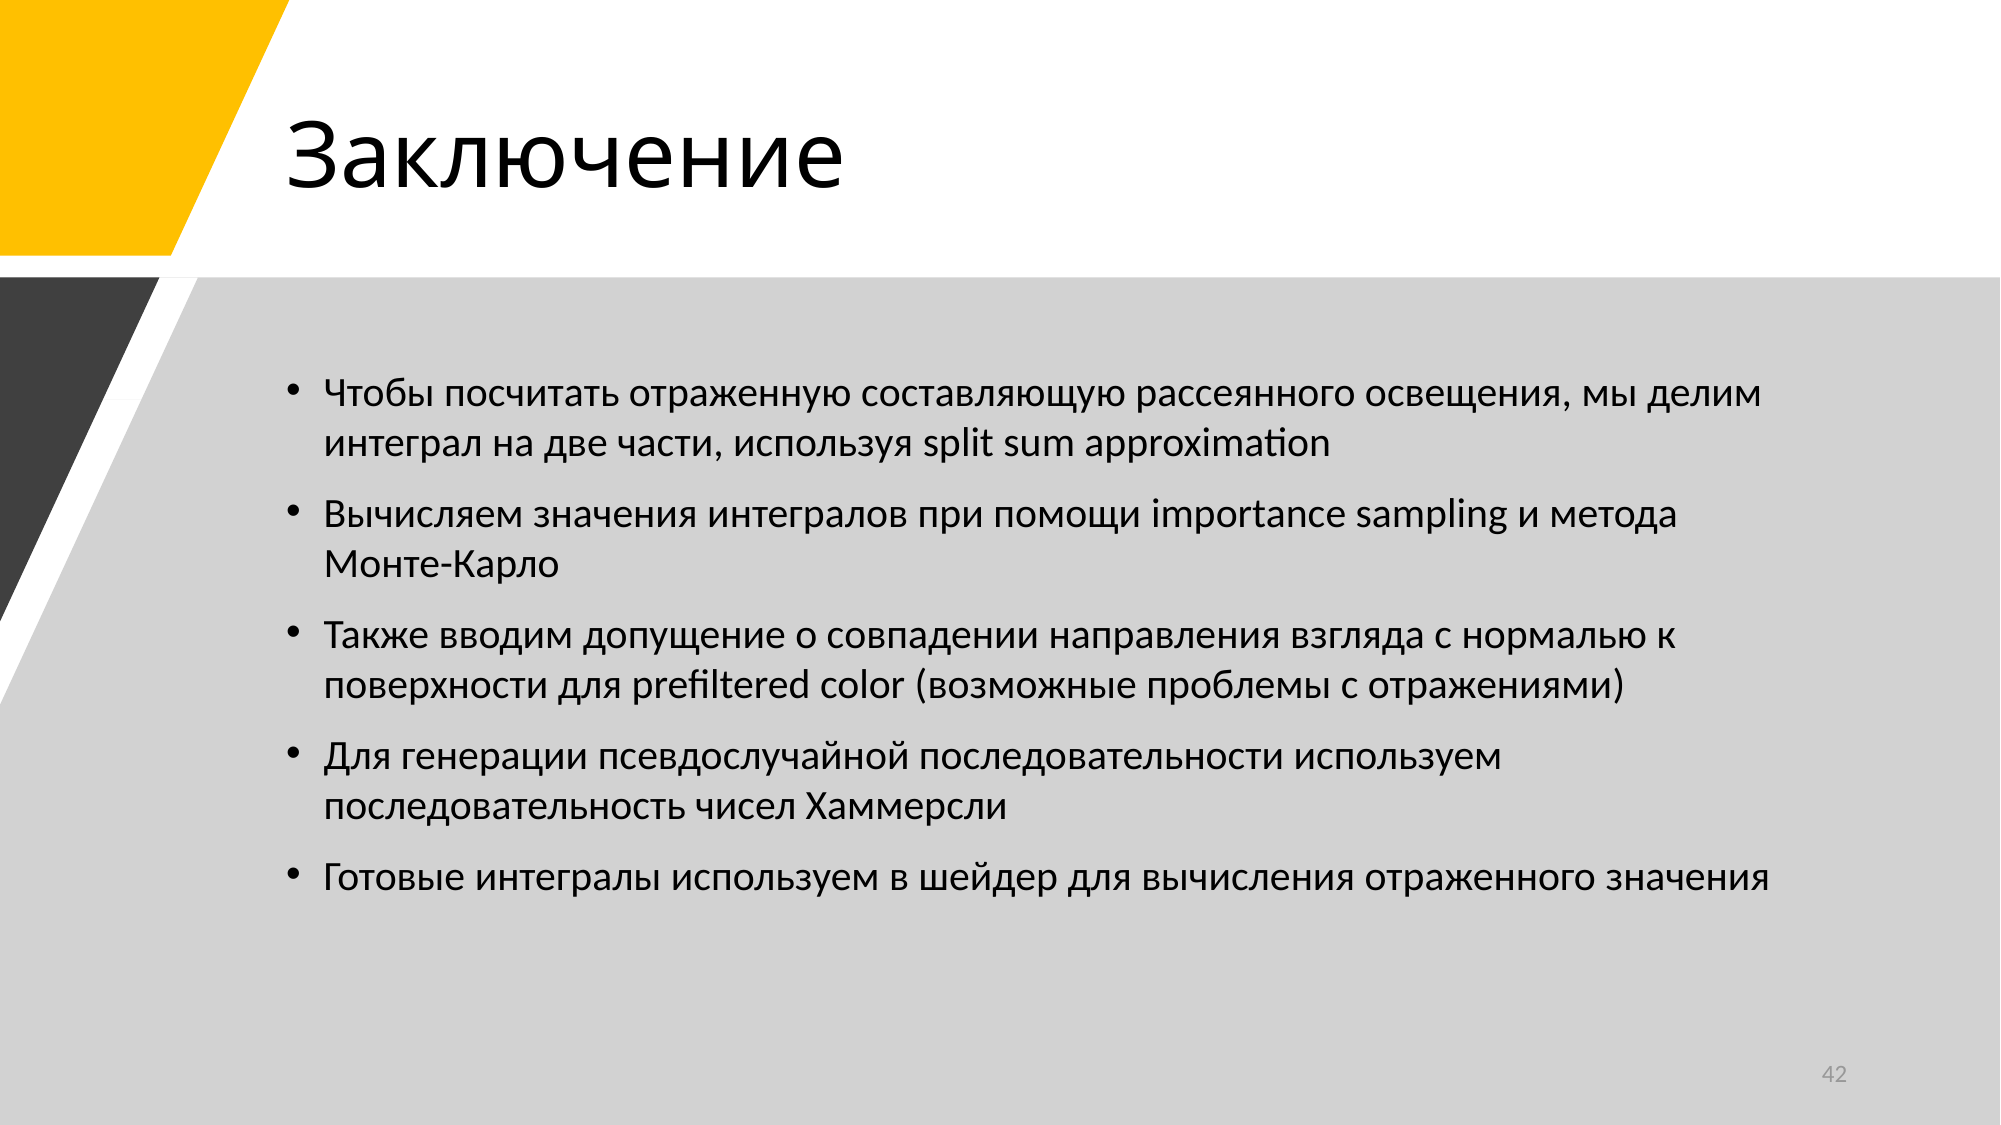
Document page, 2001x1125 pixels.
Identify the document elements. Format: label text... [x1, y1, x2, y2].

text_box [0, 276, 2000, 1125]
text_box [0, 0, 291, 257]
list Чтобы посчитать отраженную составляющую рассеянного освещения, мы делим интеграл на две части, используя split sum approximation Вычисляем значения интегралов при помощи importance sampling и метода Монте-Карло Также вводим допущение о совпадении направления взгляда с нормалью к поверхности для prefiltered color (возможные проблемы с отражениями) Для генерации псевдослучайной последовательности используем последовательность чисел Хаммерсли Готовые интегралы используем в шейдер для вычисления отраженного значения [271, 356, 1808, 1065]
title Заключение [271, 60, 1808, 255]
slide_number 42 [1412, 1042, 1863, 1103]
text_box [0, 276, 162, 622]
